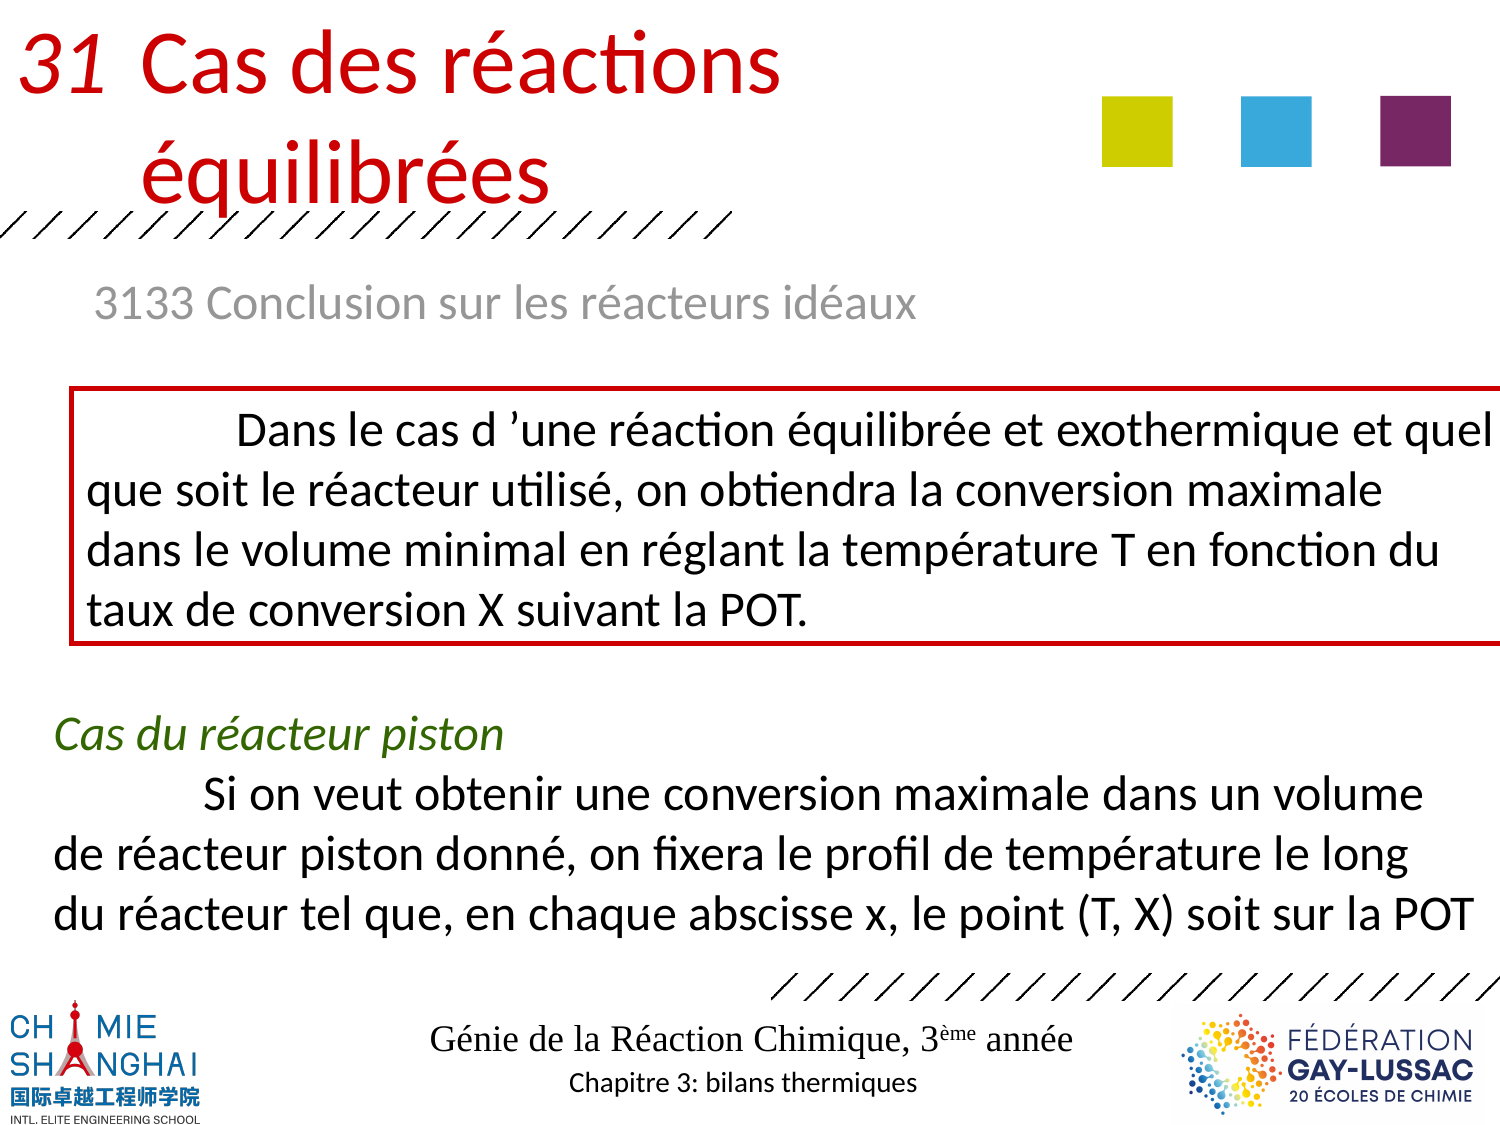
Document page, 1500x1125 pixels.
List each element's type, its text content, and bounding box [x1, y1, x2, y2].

picture [11, 1000, 200, 1124]
text_box 3133 Conclusion sur les réacteurs idéaux [56, 199, 1332, 387]
text_box 31 Cas des réactions équilibrées [0, 18, 1157, 206]
picture [0, 211, 56, 239]
picture [1172, 1004, 1485, 1125]
text_box Dans le cas d ’une réaction équilibrée et exothermique et quel que soit le réacteur utilisé, on obtiendra la conversion maximale dans le volume minimal en réglant la température T en fonction du taux de conversion X suivant la POT. [71, 388, 1500, 644]
text_box Cas du réacteur piston Si on veut obtenir une conversion maximale dans un volume de réacteur piston donné, on fixera le profil de température le long du réacteur tel que, en chaque abscisse x, le point (T, X) soit sur la POT [38, 692, 1500, 948]
picture [771, 973, 1500, 1001]
